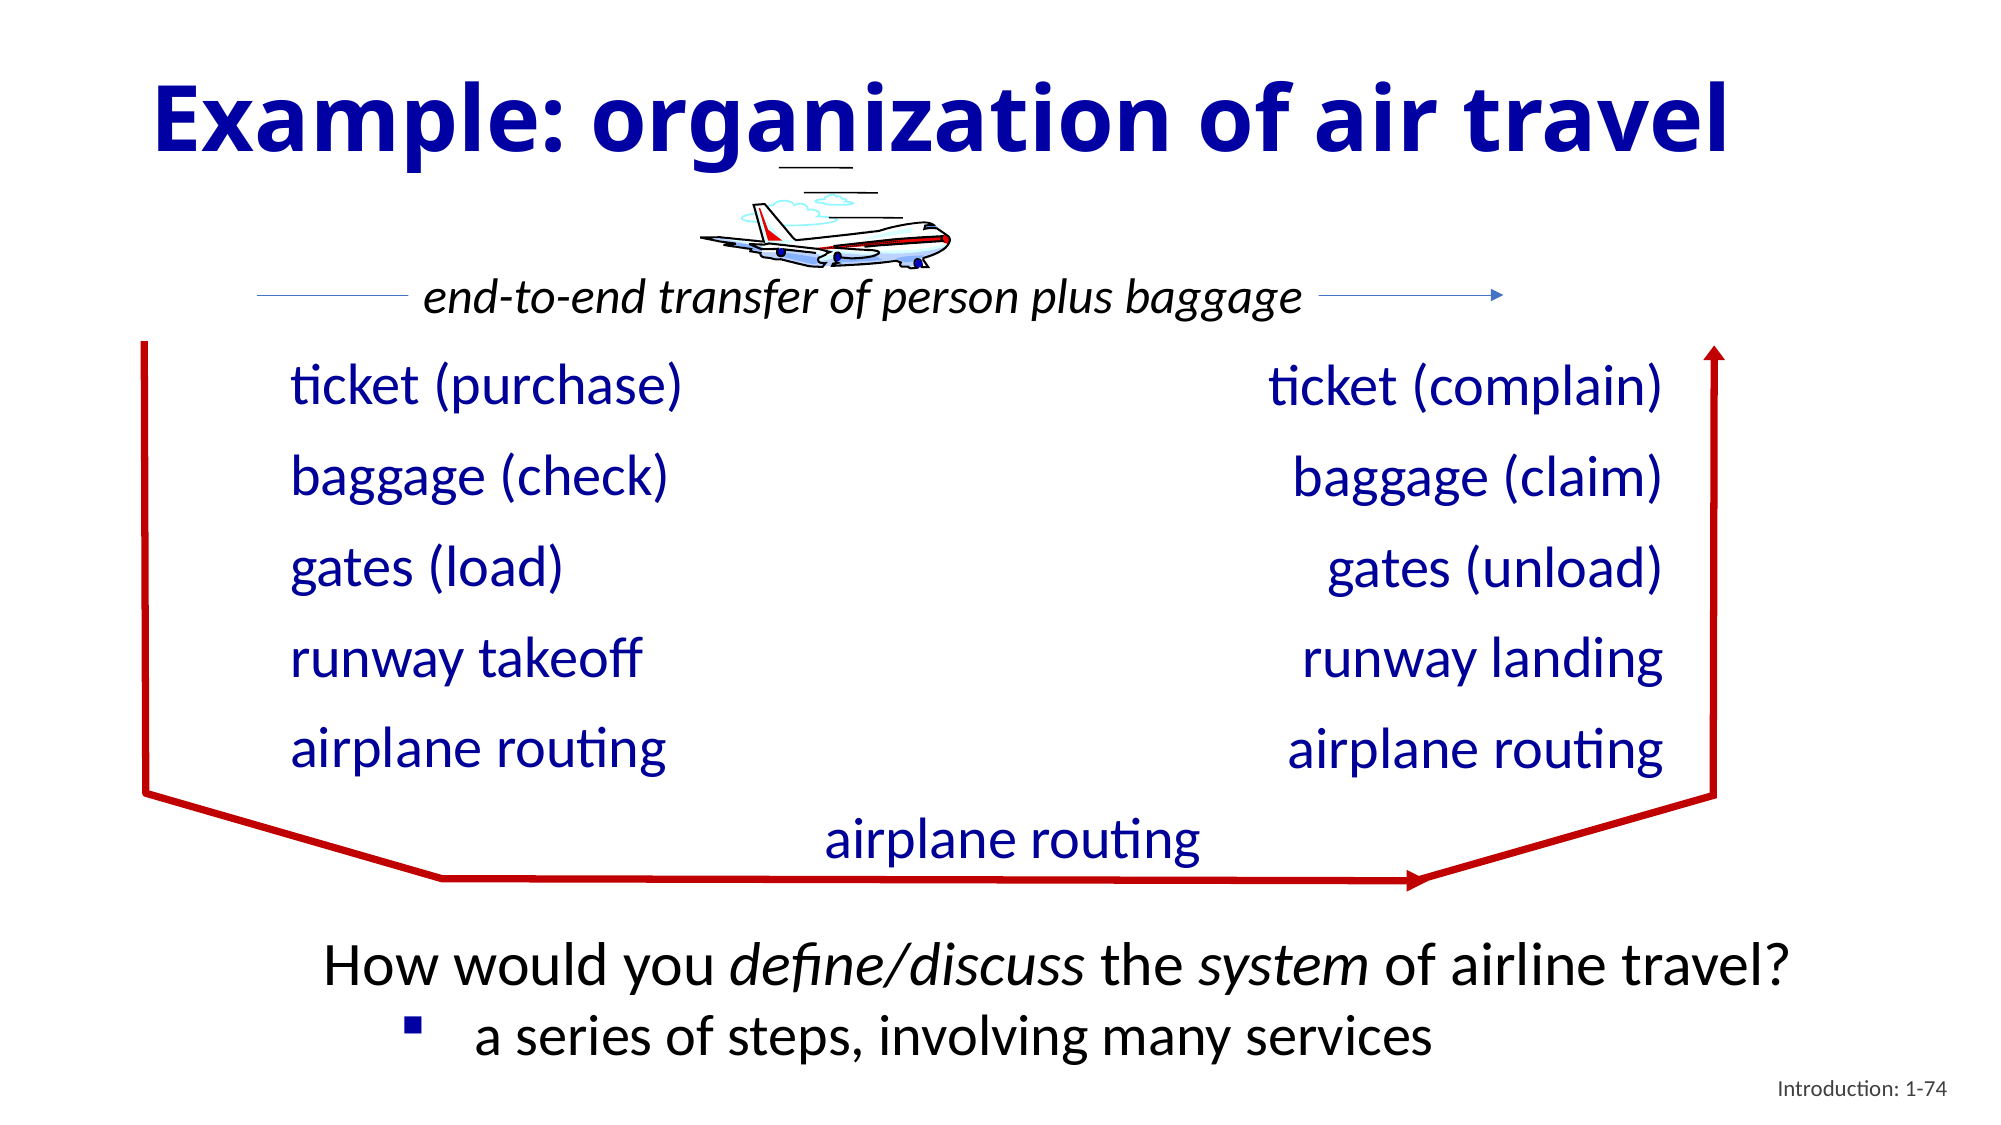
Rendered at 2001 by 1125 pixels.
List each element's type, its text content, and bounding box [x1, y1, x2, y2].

slide_number Introduction: 1-74 [1512, 1056, 1963, 1117]
text_box How would you define/discuss the system of airline travel? [308, 924, 1873, 1014]
text_box end-to-end transfer of person plus baggage [408, 255, 1319, 295]
text_box [144, 341, 1417, 881]
text_box a series of steps, involving many services [384, 997, 1948, 1087]
text_box [1414, 345, 1721, 882]
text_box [700, 167, 951, 270]
text_box ticket (complain) baggage (claim) gates (unload) runway landing airplane routing [1253, 318, 1679, 788]
title Example: organization of air travel [135, 47, 1861, 195]
text_box [1415, 879, 1429, 888]
text_box ticket (purchase) baggage (check) gates (load) runway takeoff airplane routing [275, 317, 700, 574]
text_box end-to-end transfer of person plus baggage [408, 296, 1319, 331]
